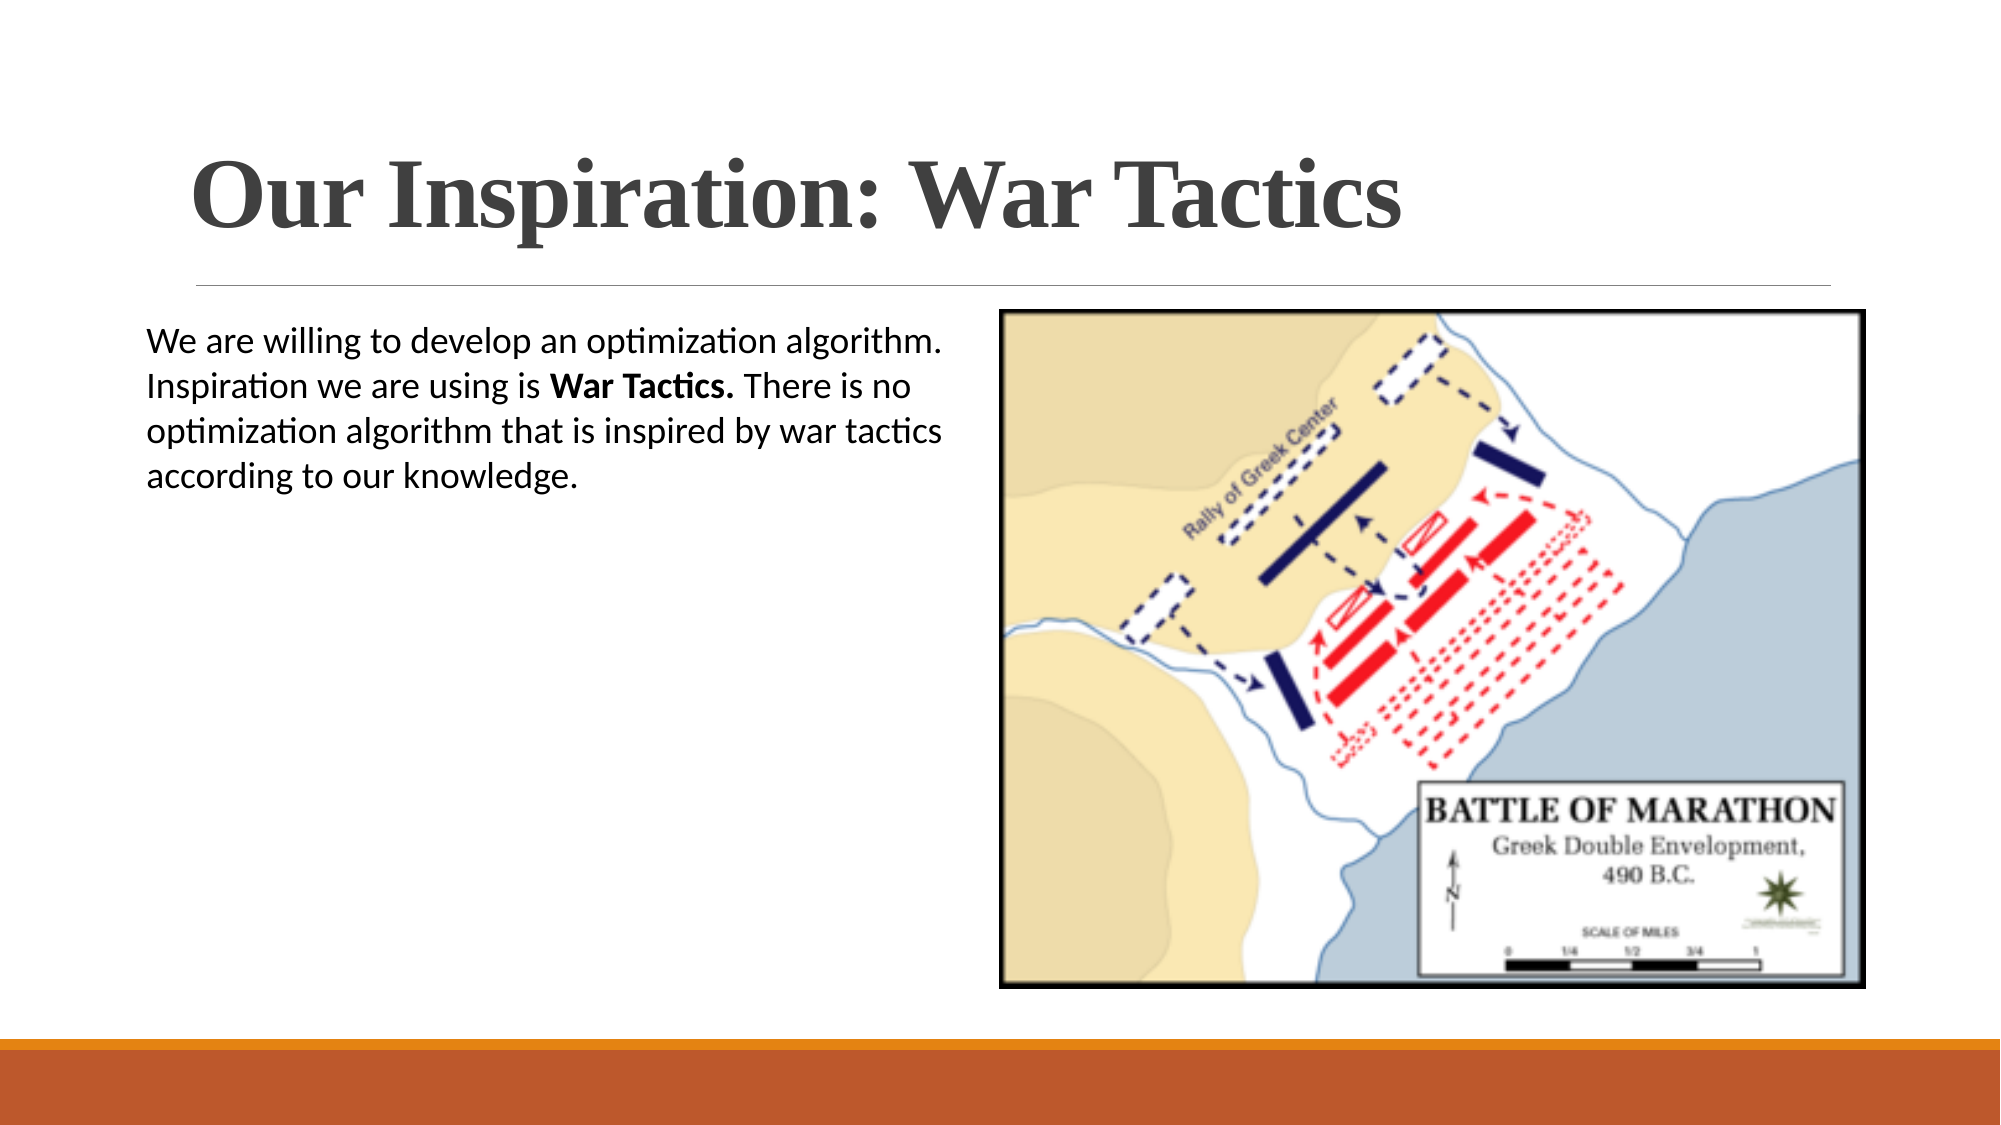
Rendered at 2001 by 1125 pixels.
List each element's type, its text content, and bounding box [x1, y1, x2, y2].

text_box We are willing to develop an optimization algorithm. Inspiration we are using is War Tactics. There is no optimization algorithm that is inspired by war tactics according to our knowledge. [83, 309, 998, 504]
title Our Inspiration: War Tactics [174, 17, 1825, 255]
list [999, 308, 1866, 990]
